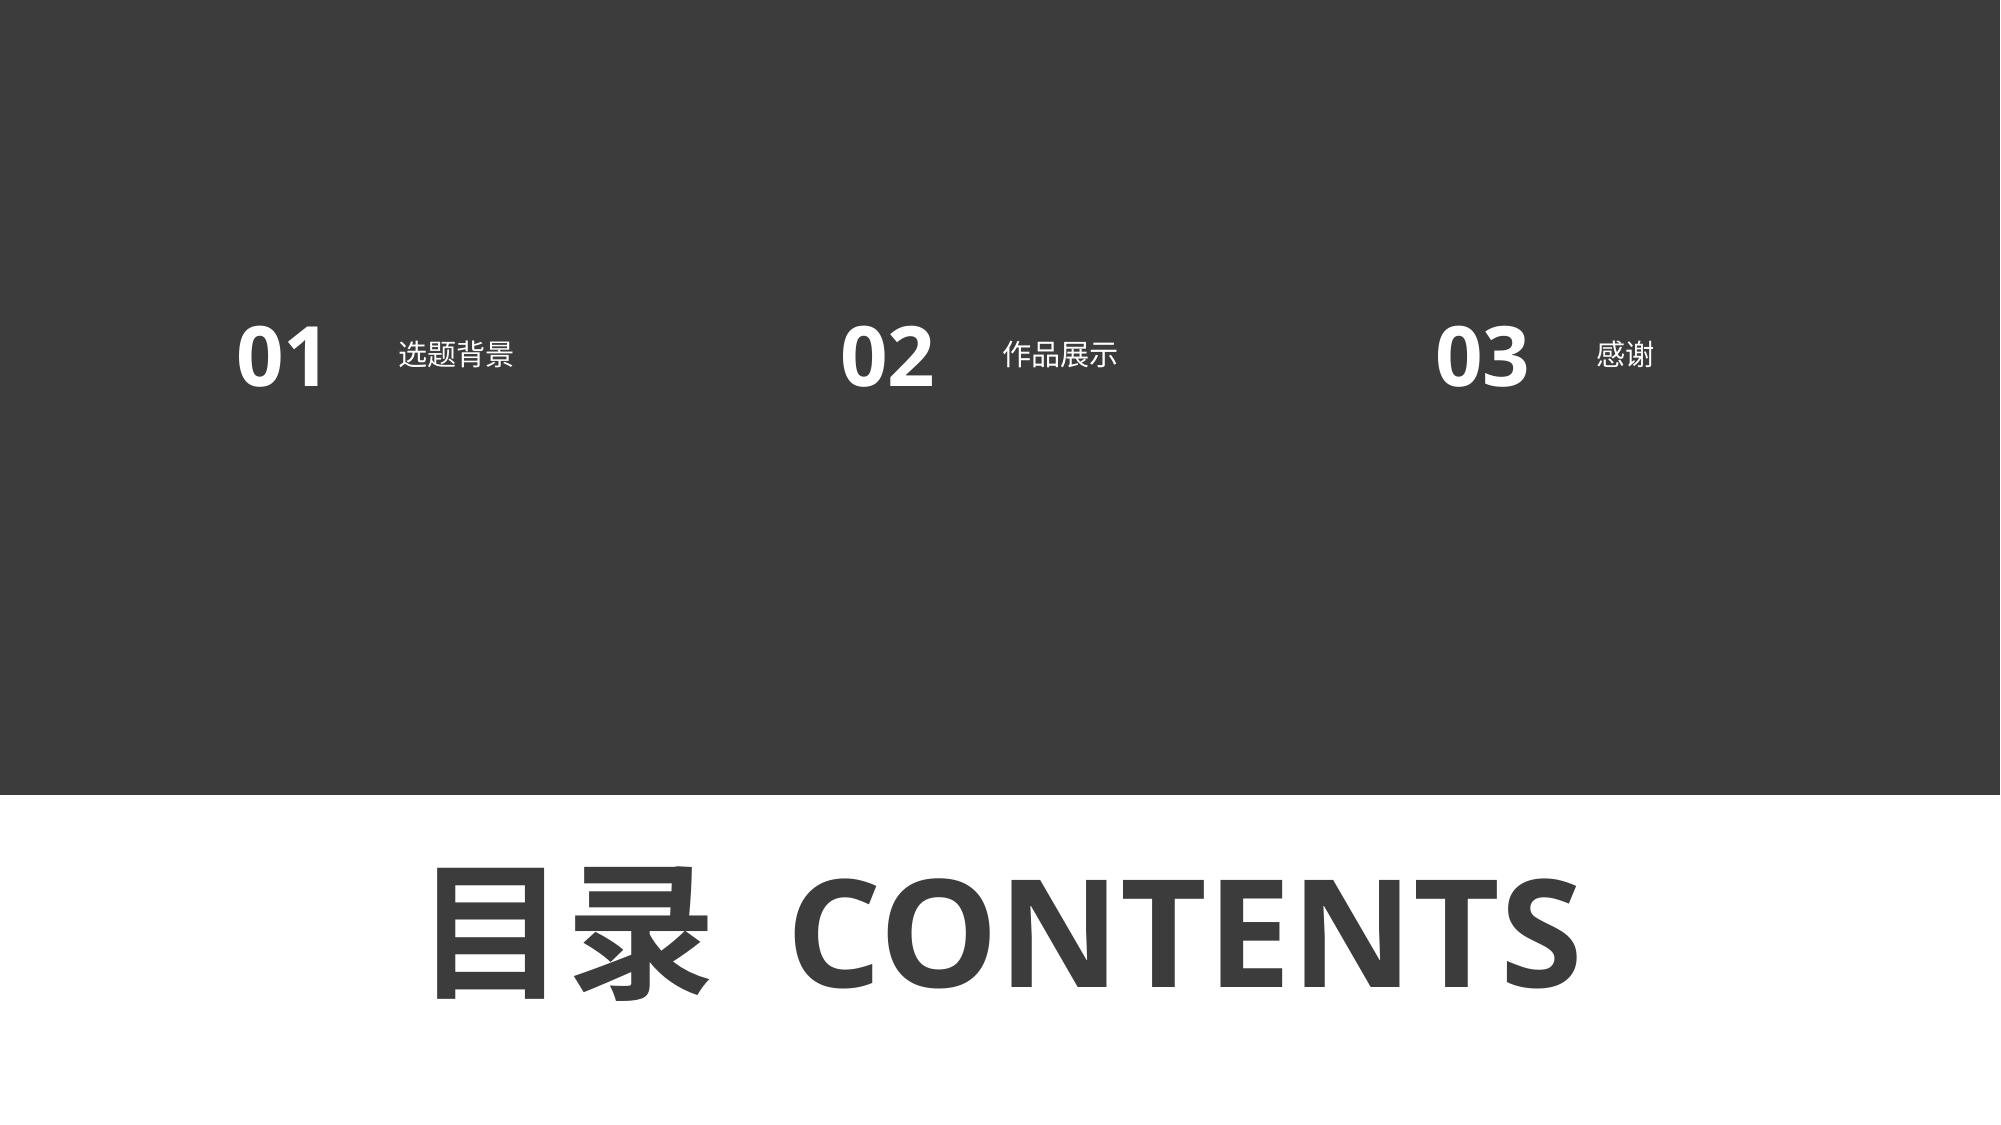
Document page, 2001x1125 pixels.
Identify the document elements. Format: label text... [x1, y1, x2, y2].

list 感谢 [1581, 327, 1888, 384]
list 02 [825, 307, 958, 404]
list 作品展示 [987, 327, 1294, 384]
list 选题背景 [383, 327, 690, 384]
list 01 [221, 307, 354, 404]
list 目录 CONTENTS [377, 850, 1623, 1021]
list 03 [1420, 307, 1554, 404]
